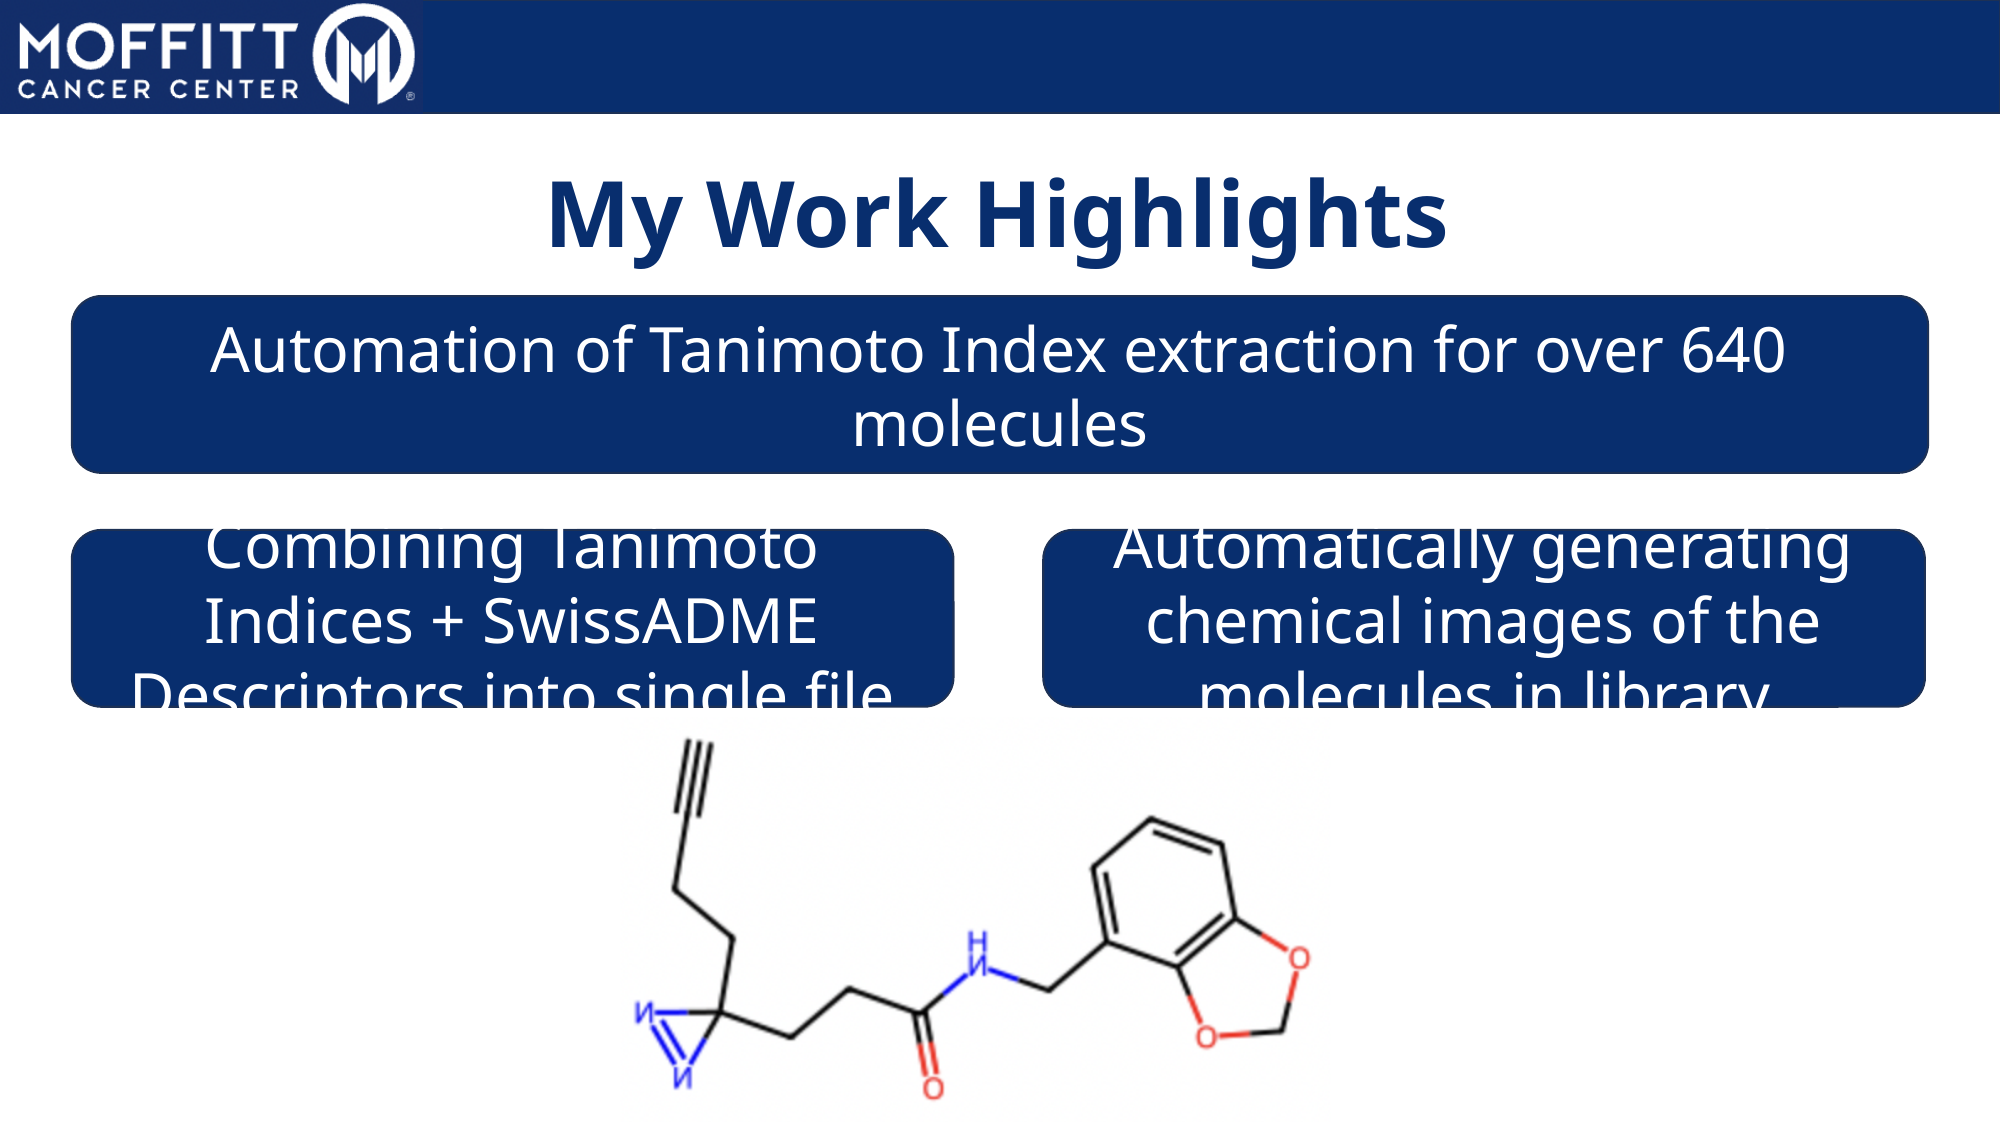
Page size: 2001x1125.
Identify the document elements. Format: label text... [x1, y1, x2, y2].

picture [620, 717, 1331, 1122]
title My Work Highlights [0, 114, 1994, 278]
text_box Automatically generating chemical images of the molecules in library [1042, 528, 1926, 708]
text_box Combining Tanimoto Indices + SwissADME Descriptors into single file [70, 528, 955, 708]
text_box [0, 0, 2000, 114]
text_box Automation of Tanimoto Index extraction for over 640 molecules [70, 295, 1930, 474]
